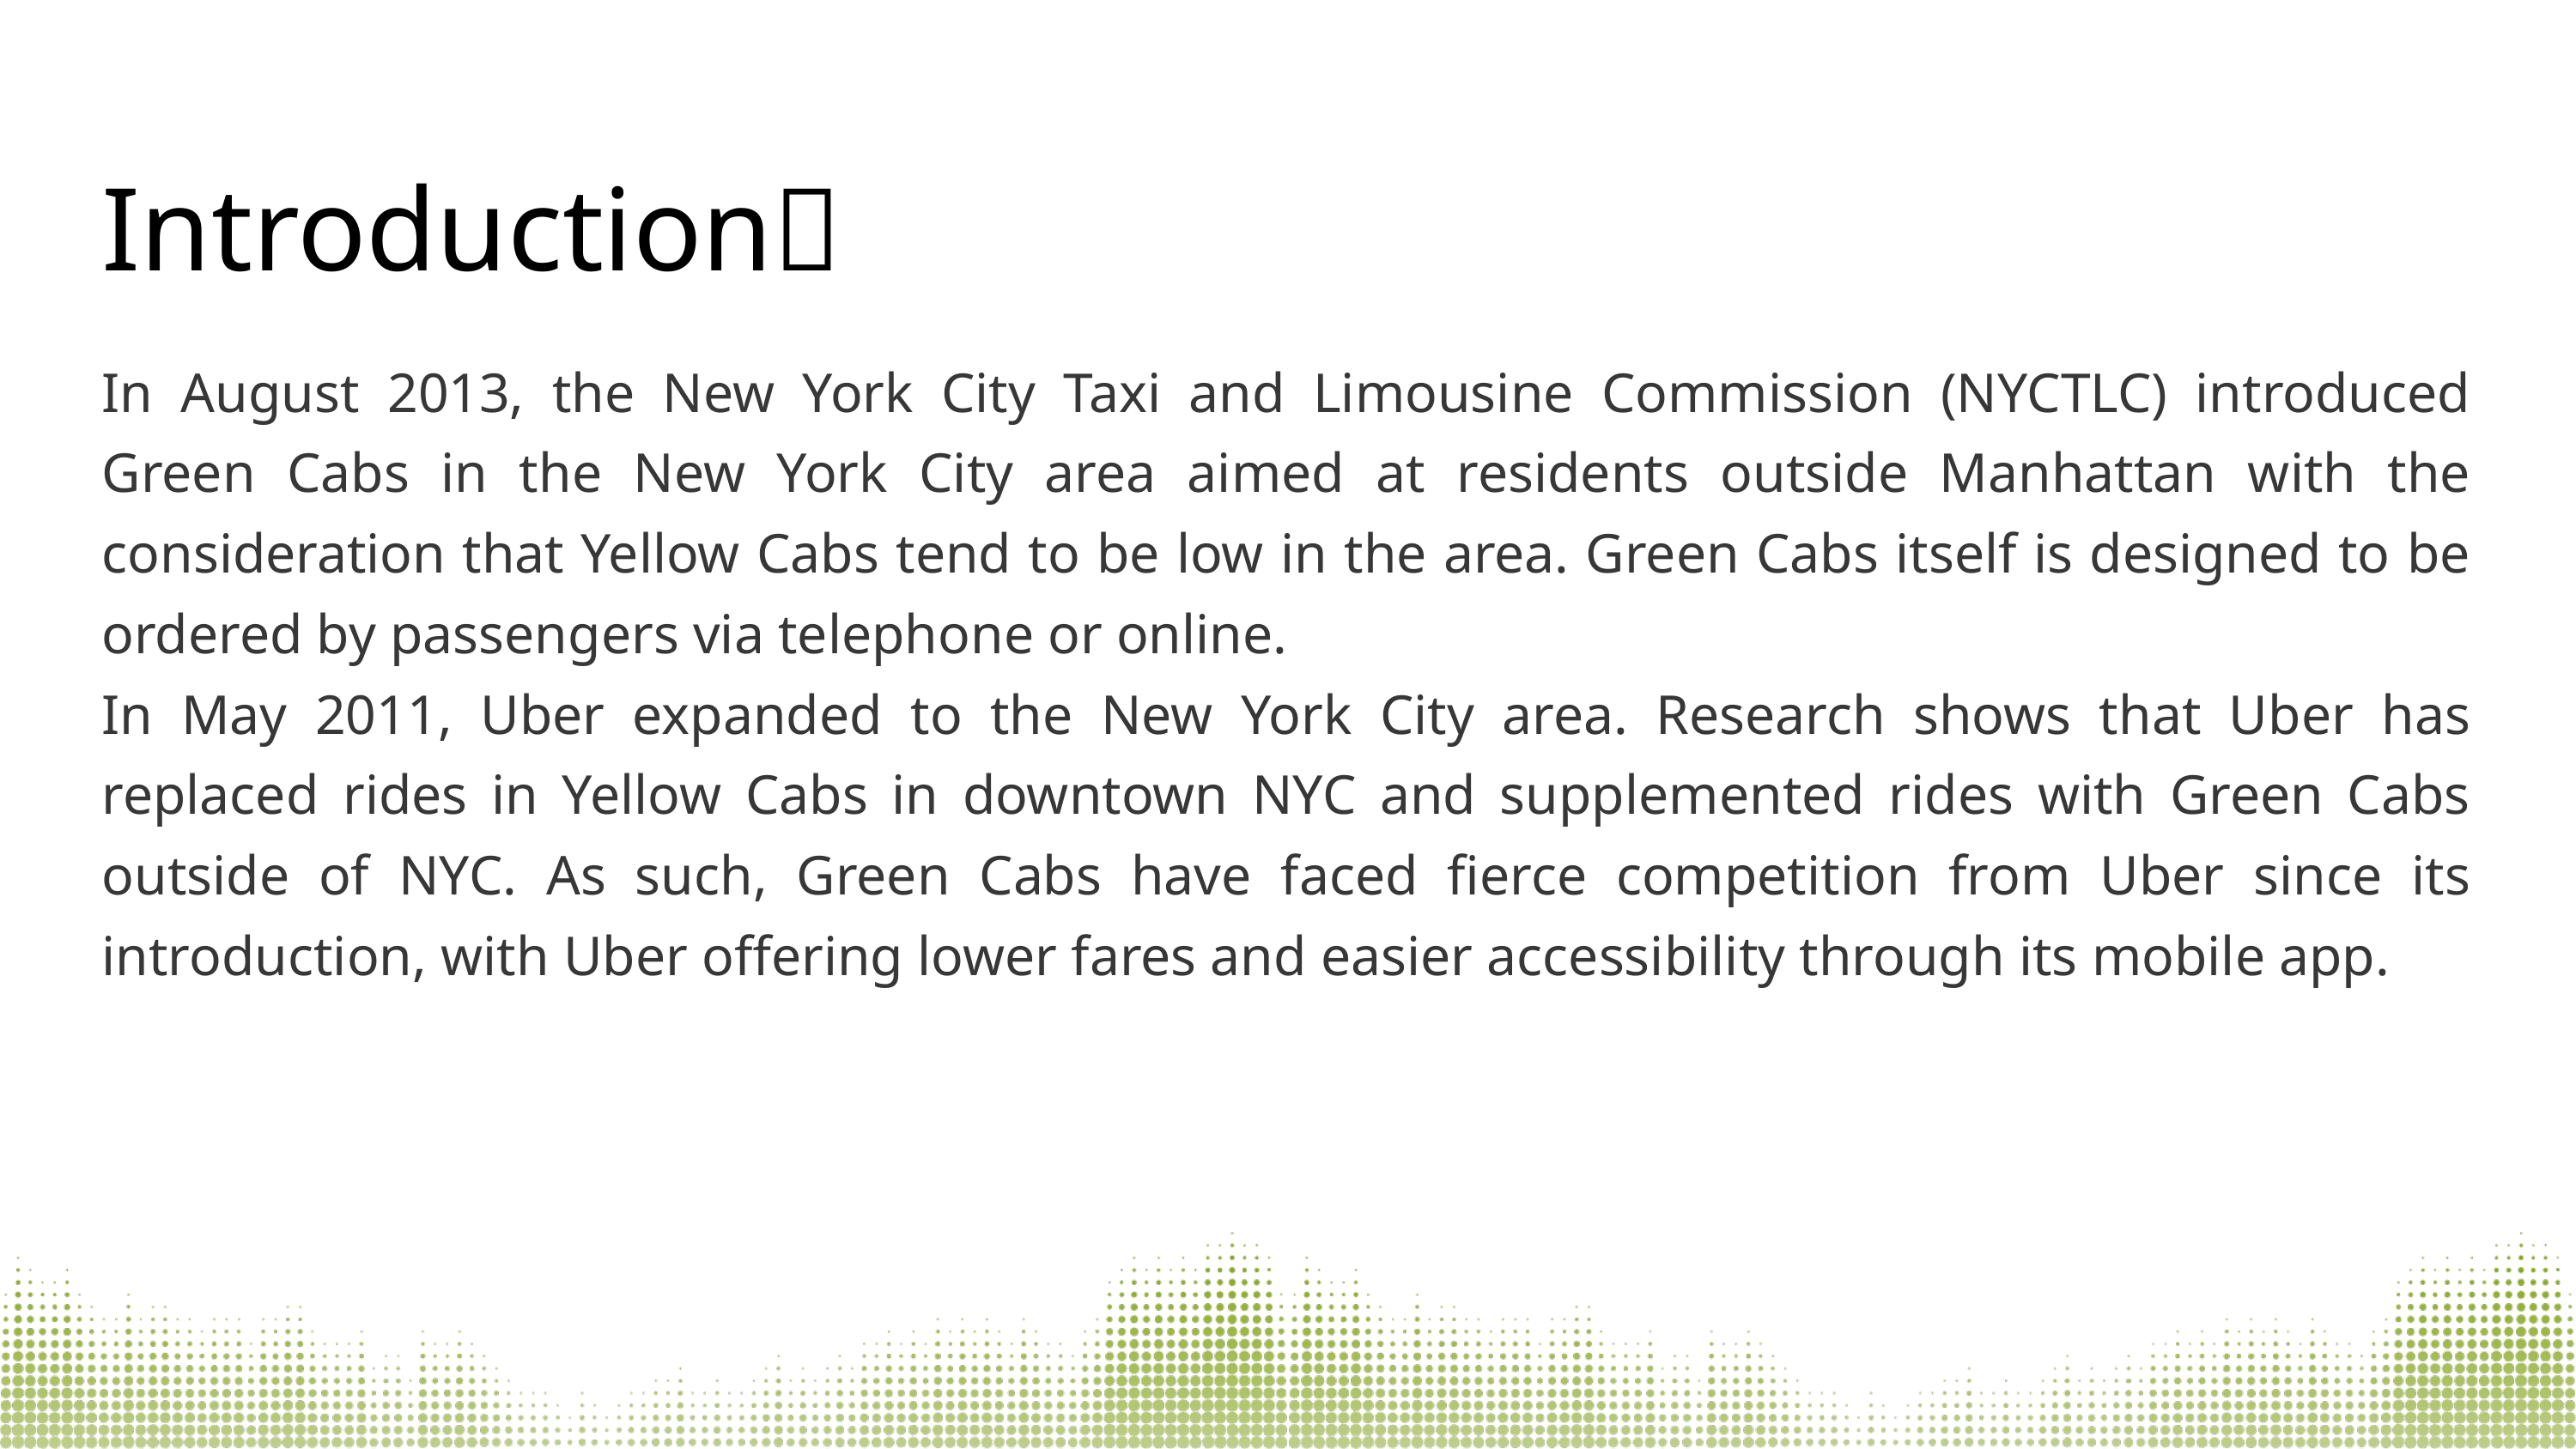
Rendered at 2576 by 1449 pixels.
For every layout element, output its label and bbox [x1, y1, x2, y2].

picture [0, 1221, 2576, 1449]
text_box [101, 155, 2475, 985]
